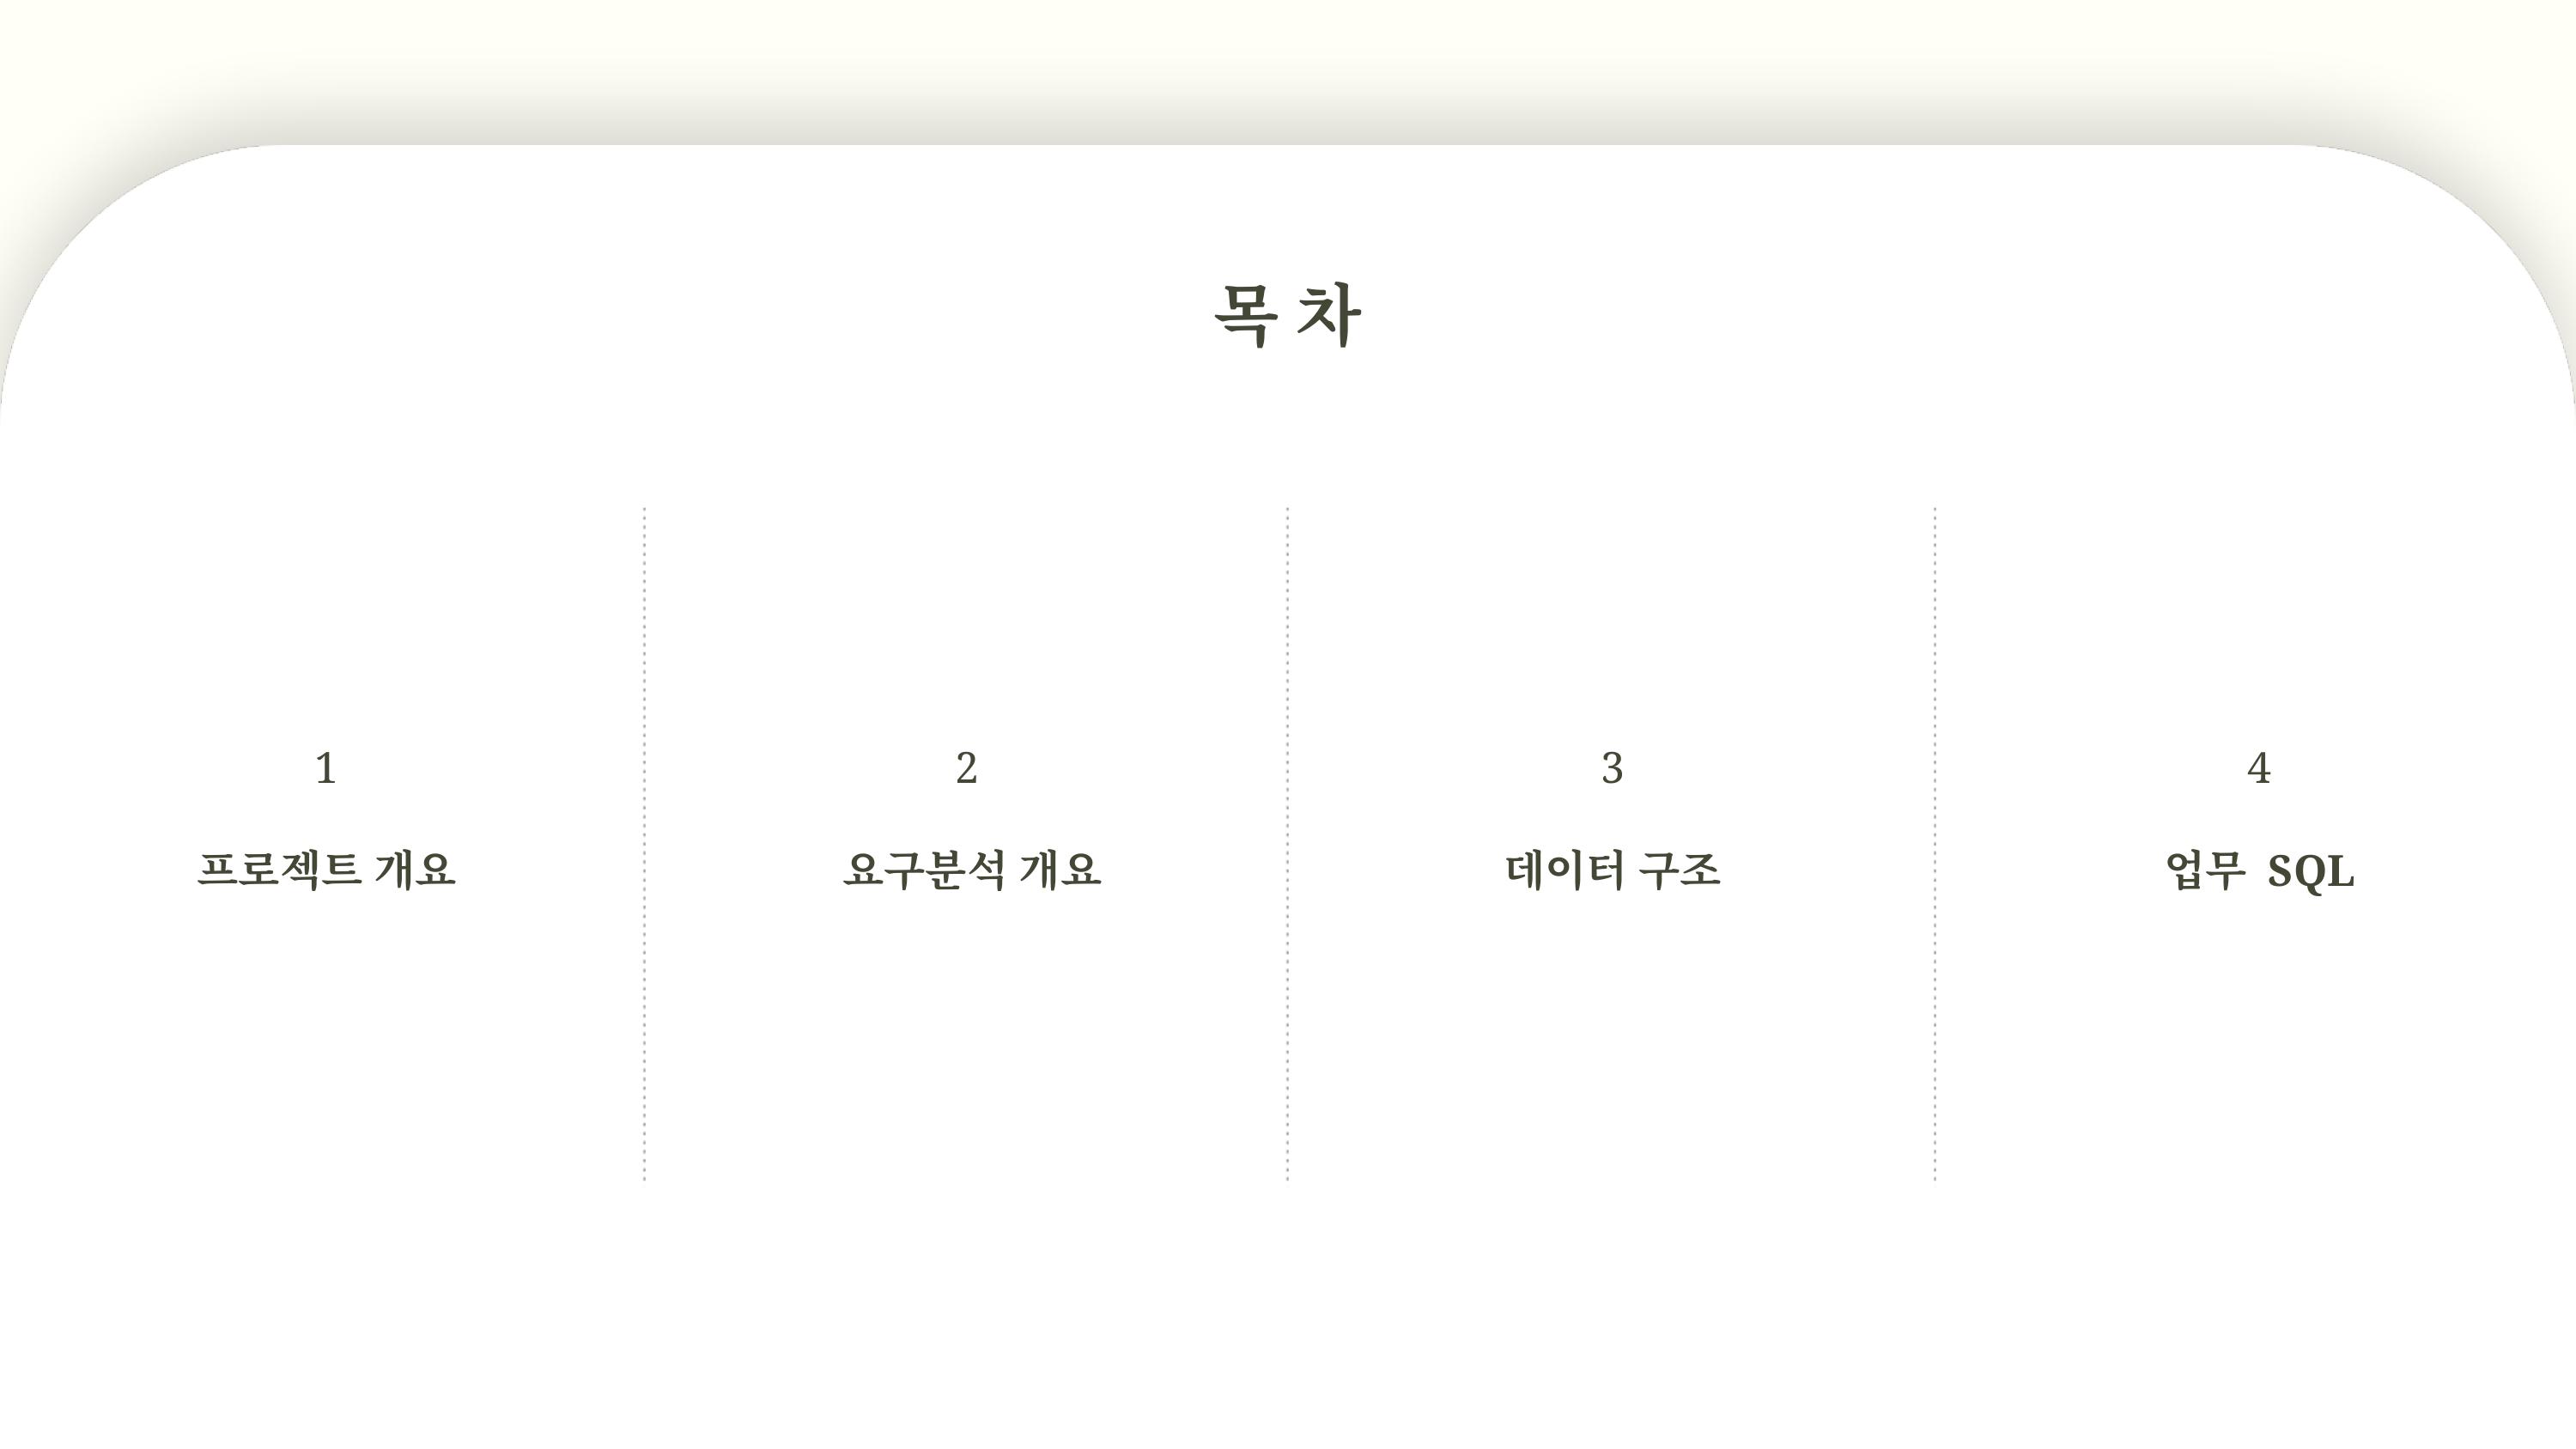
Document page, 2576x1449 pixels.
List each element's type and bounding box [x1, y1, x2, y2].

picture [304, 846, 2275, 850]
text_box [0, 0, 2576, 1449]
